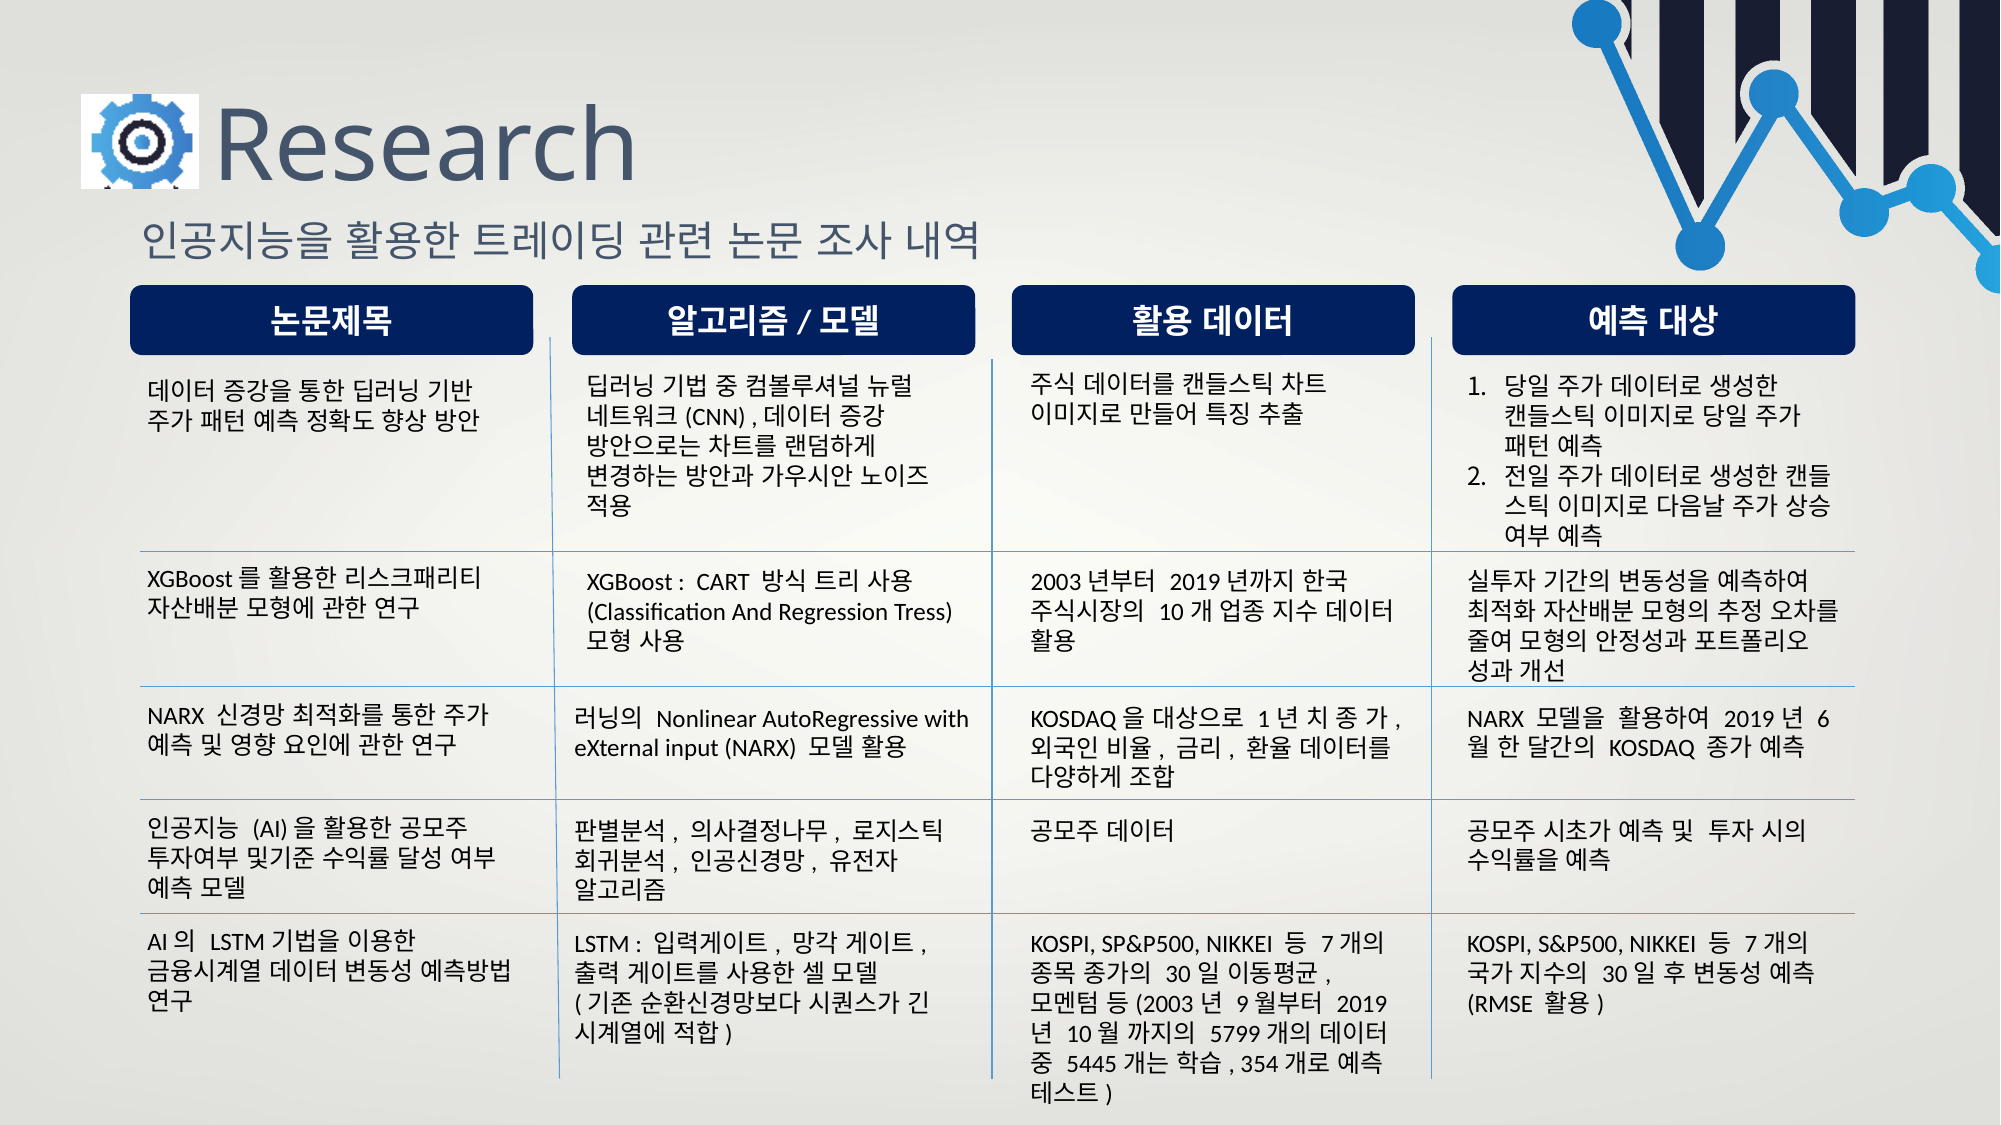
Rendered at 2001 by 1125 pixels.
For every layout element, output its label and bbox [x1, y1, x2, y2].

picture [0, 0, 2000, 1125]
text_box [549, 800, 560, 913]
text_box [549, 687, 560, 799]
text_box [549, 552, 560, 686]
text_box [549, 914, 560, 1079]
text_box [549, 337, 560, 551]
